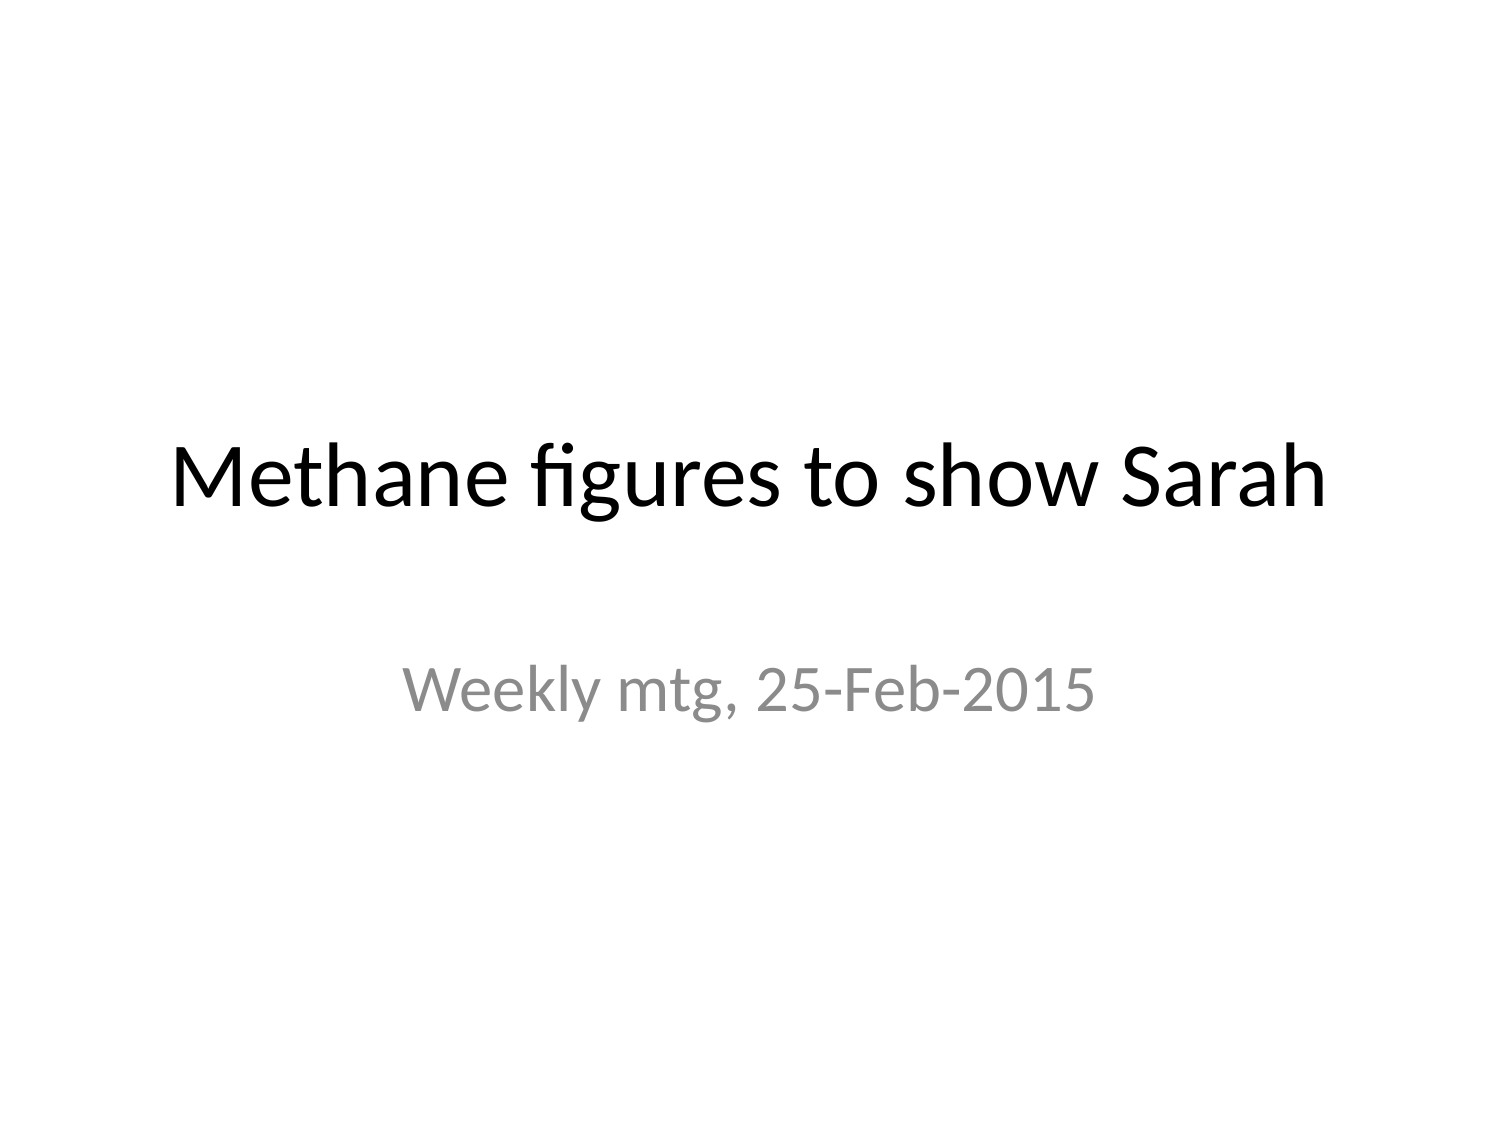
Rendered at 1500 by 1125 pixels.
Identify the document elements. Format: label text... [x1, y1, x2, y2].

subtitle Weekly mtg, 25-Feb-2015 [225, 637, 1275, 925]
title Methane figures to show Sarah [112, 349, 1388, 591]
